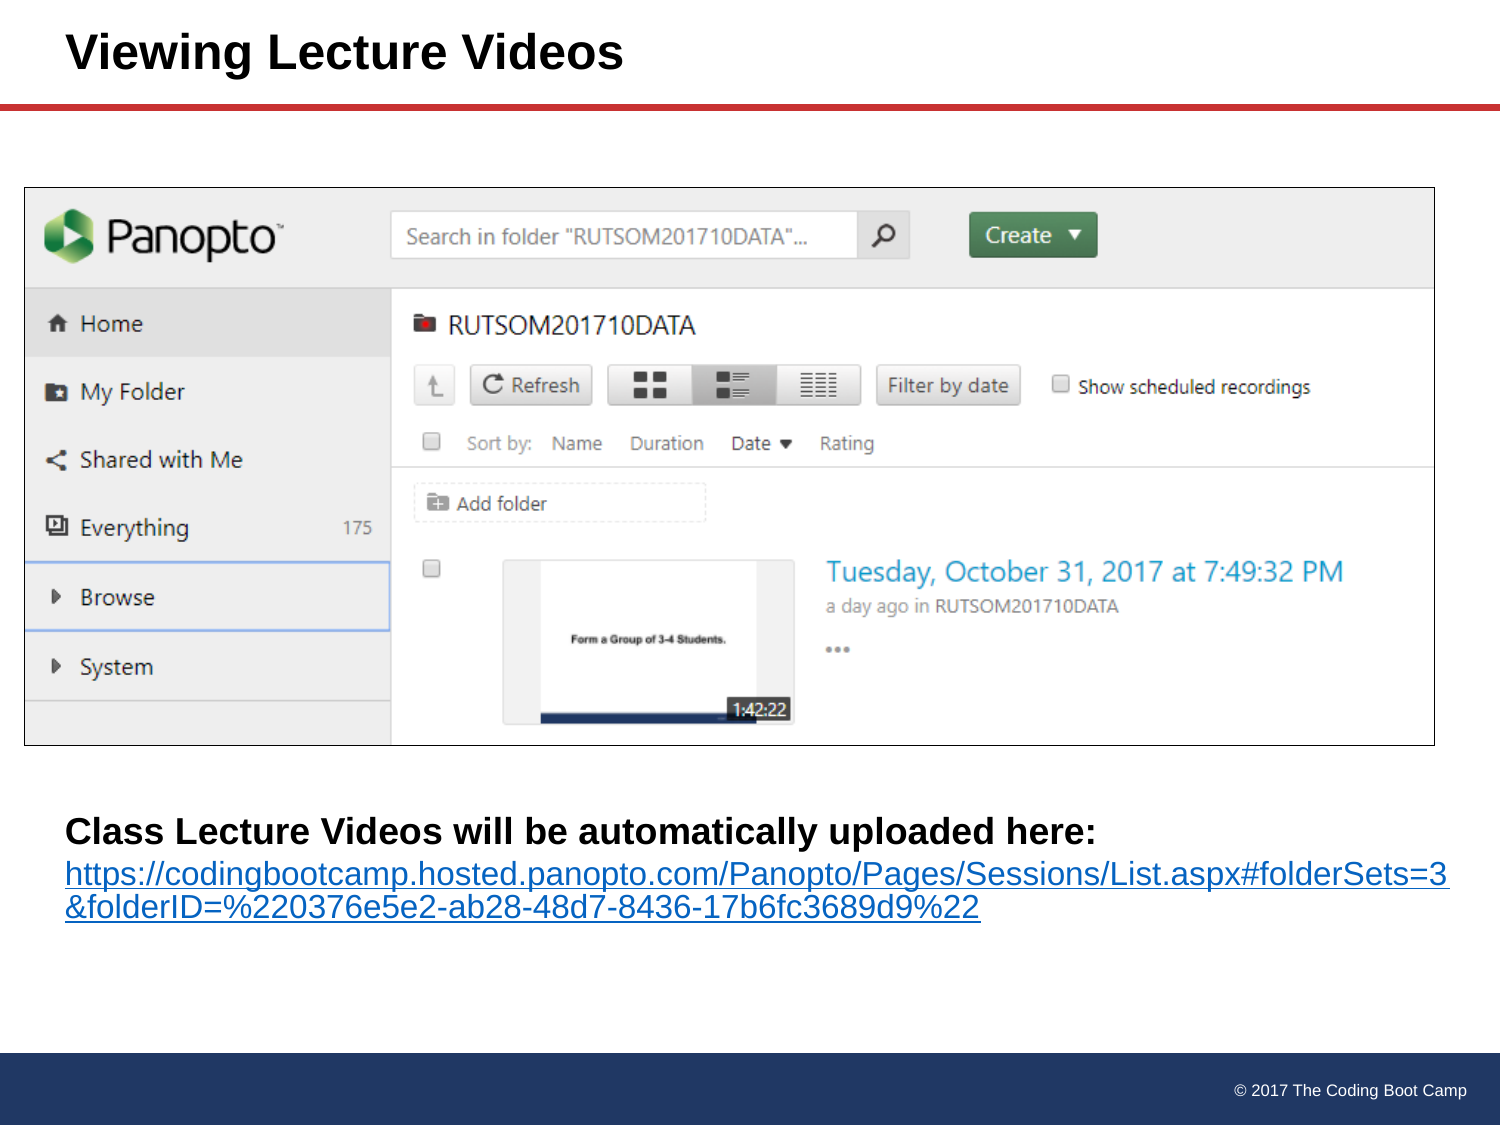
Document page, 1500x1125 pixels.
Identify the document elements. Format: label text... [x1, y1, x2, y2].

picture [24, 187, 1435, 746]
text_box Class Lecture Videos will be automatically uploaded here: https://codingbootcamp.hosted.panopto.com/Panopto/Pages/Sessions/List.aspx#folderSets=3&folderID=%220376e5e2-ab28-48d7-8436-17b6fc3689d9%22 [49, 799, 1469, 945]
title Viewing Lecture Videos [50, 0, 948, 108]
